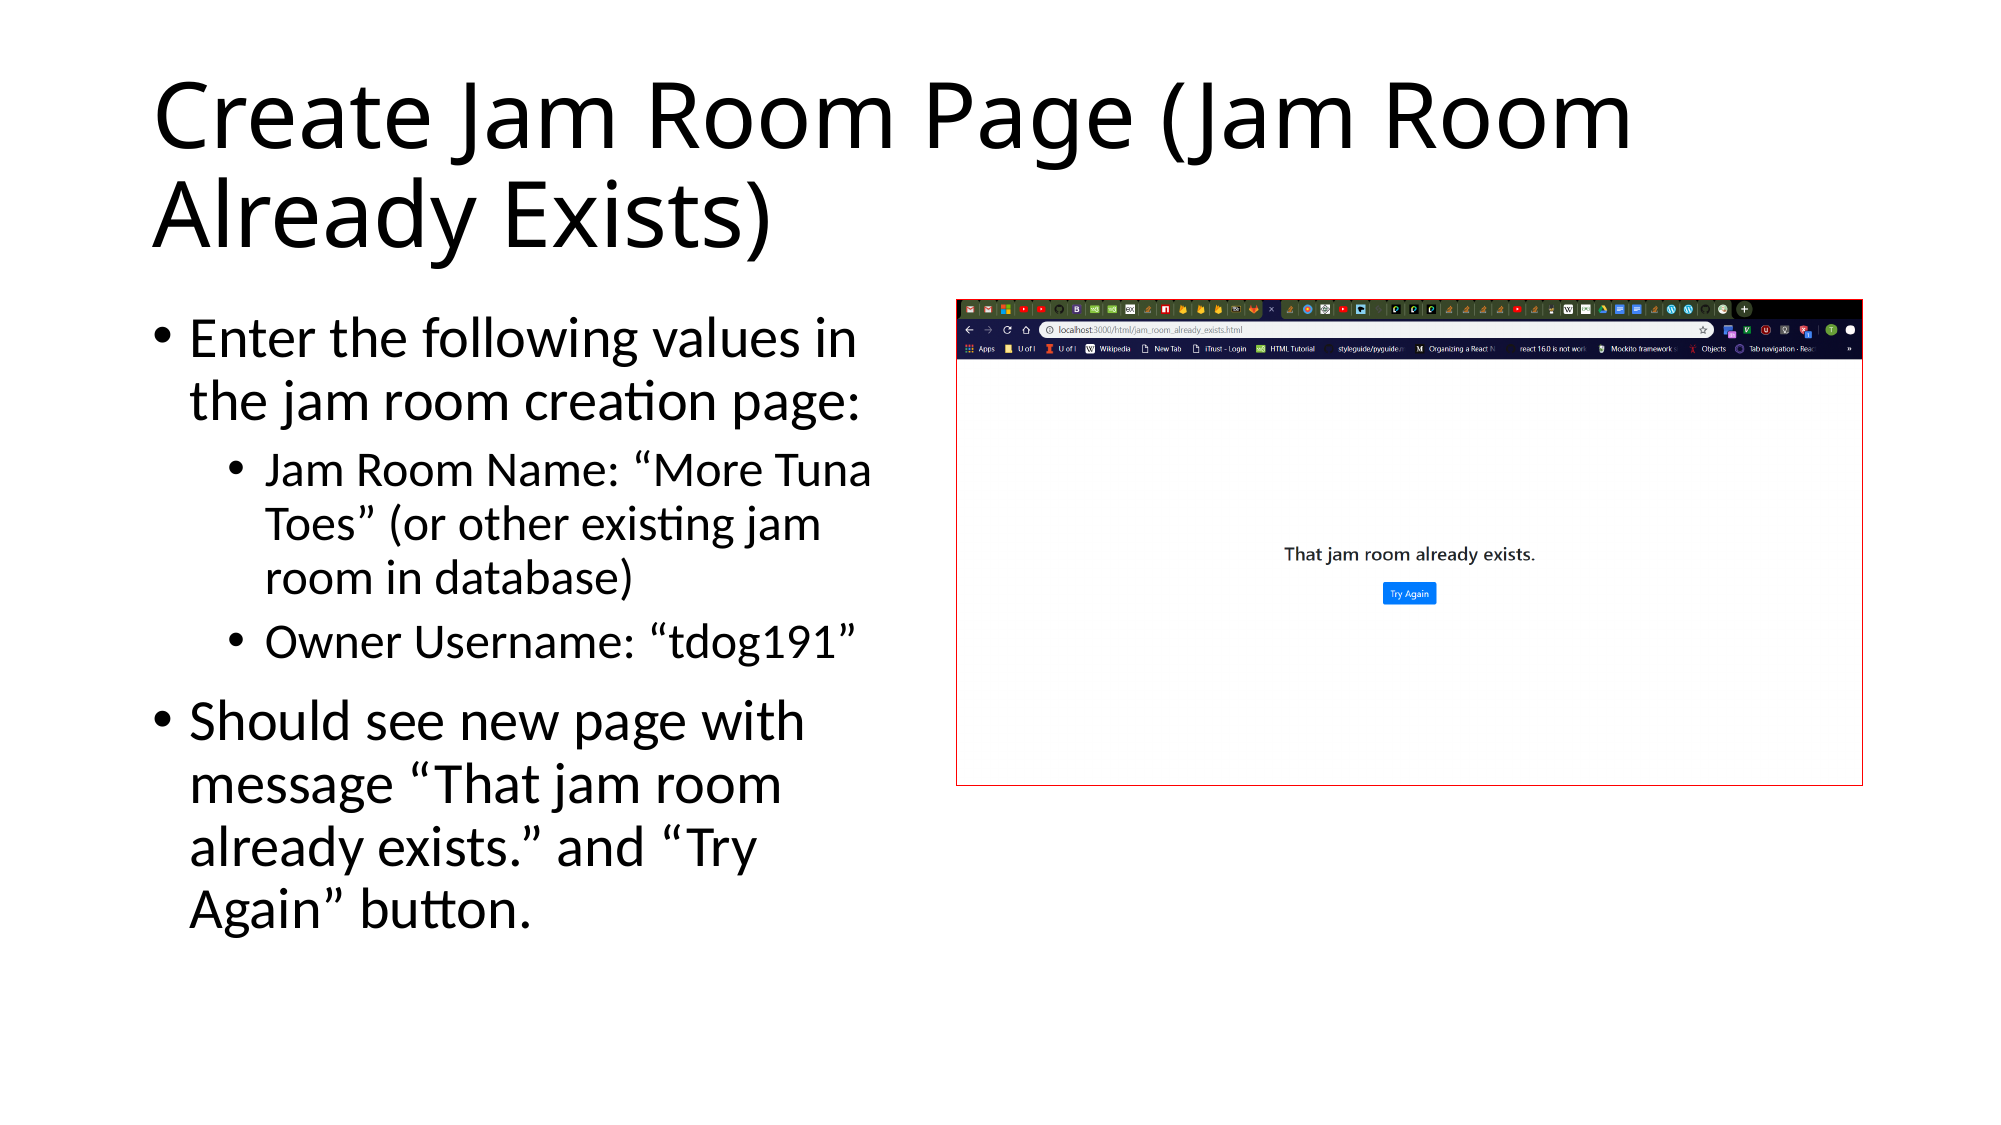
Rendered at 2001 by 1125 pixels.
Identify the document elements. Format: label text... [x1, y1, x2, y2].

title Create Jam Room Page (Jam Room Already Exists) [137, 59, 1863, 278]
picture [956, 299, 1863, 786]
list Enter the following values in the jam room creation page: Jam Room Name: “More Tuna Toes” (or other existing jam room in database) Owner Username: “tdog191” Should see new page with message “That jam room already exists.” and “Try Again” button. [137, 299, 890, 1014]
